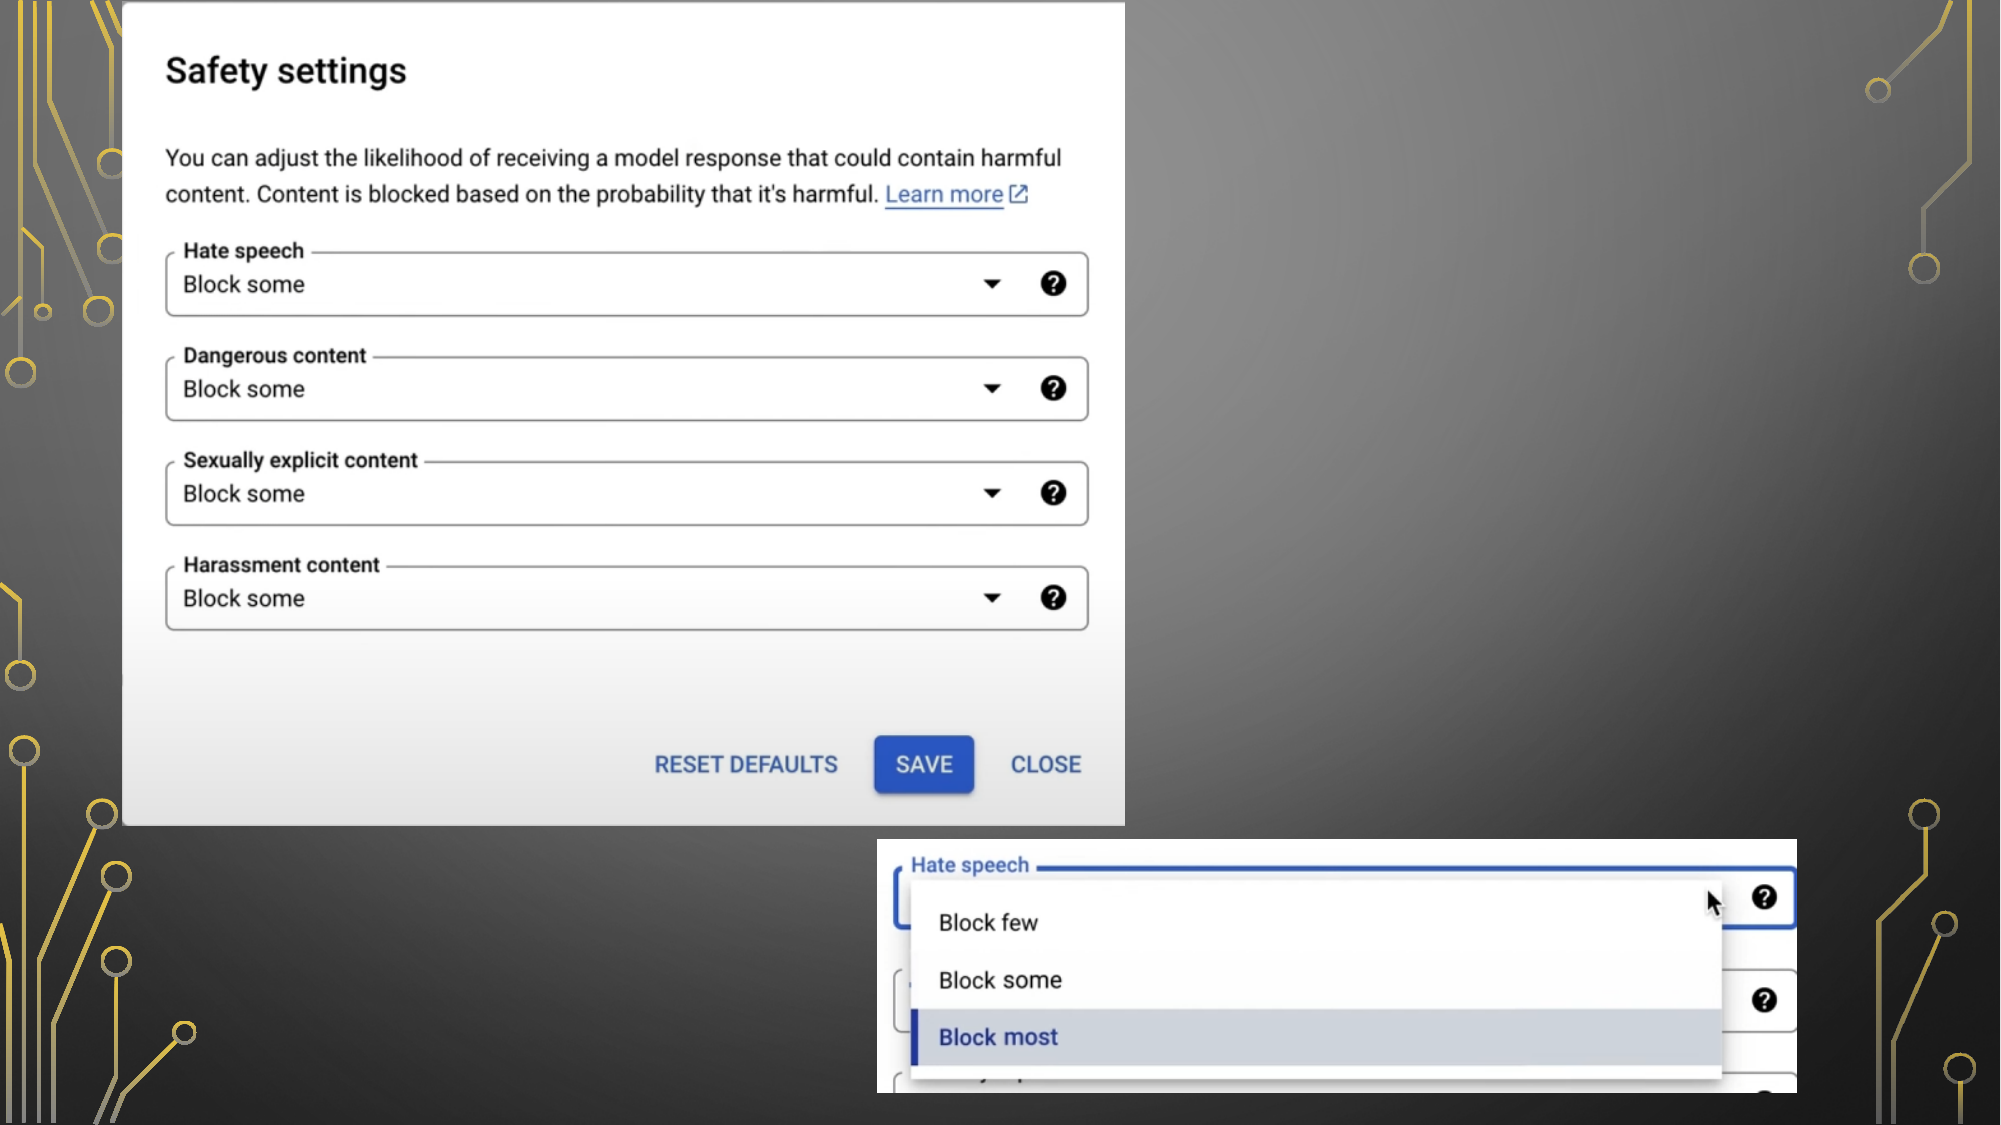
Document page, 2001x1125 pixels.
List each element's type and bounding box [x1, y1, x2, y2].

picture [877, 839, 1797, 1093]
picture [122, 1, 1125, 826]
